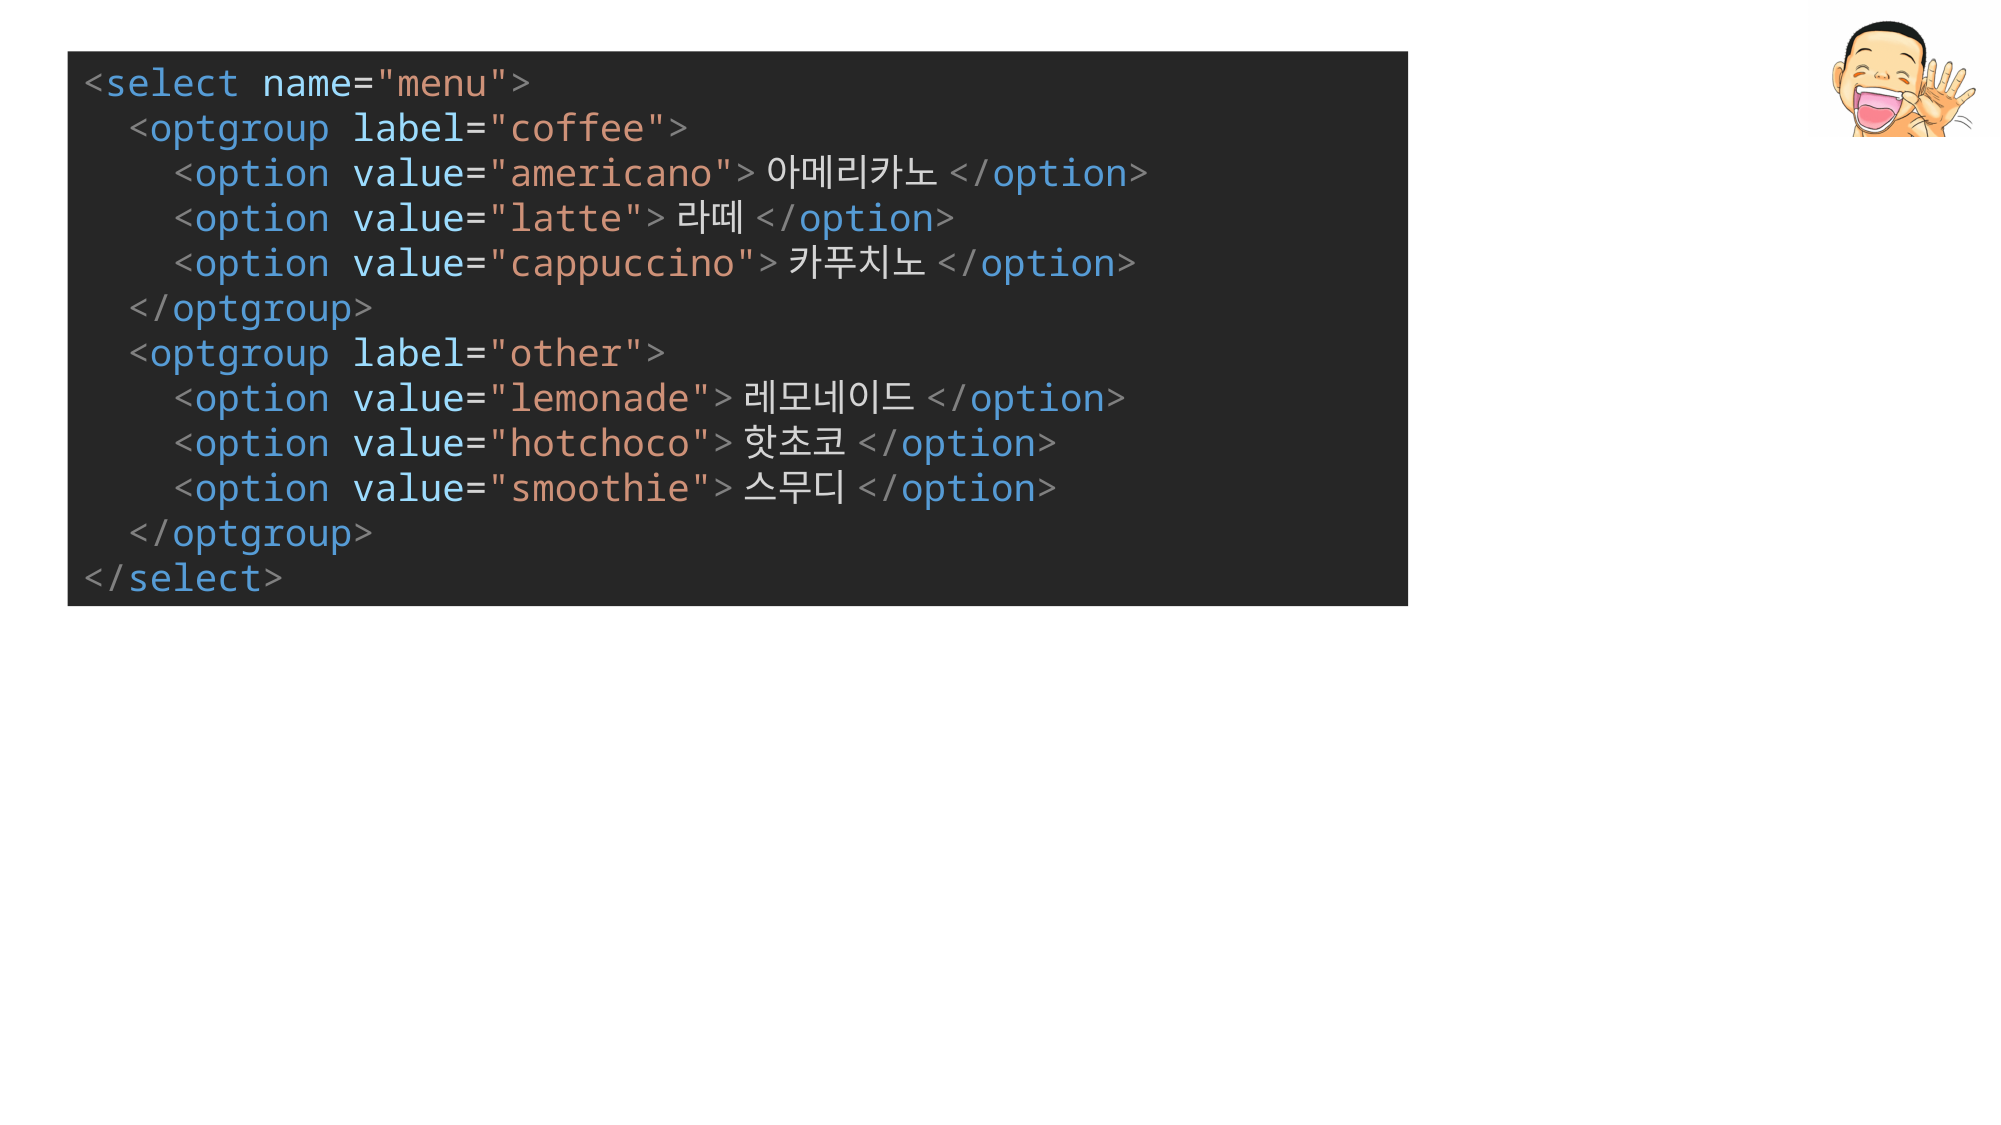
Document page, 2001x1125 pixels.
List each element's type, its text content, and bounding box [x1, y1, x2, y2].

text_box <select name="menu"> <optgroup label="coffee"> <option value="americano">아메리카노</option> <option value="latte">라떼</option> <option value="cappuccino">카푸치노</option> </optgroup> <optgroup label="other"> <option value="lemonade">레모네이드</option> <option value="hotchoco">핫초코</option> <option value="smoothie">스무디</option> </optgroup> </select> [67, 51, 1409, 607]
picture [1808, 0, 2000, 137]
